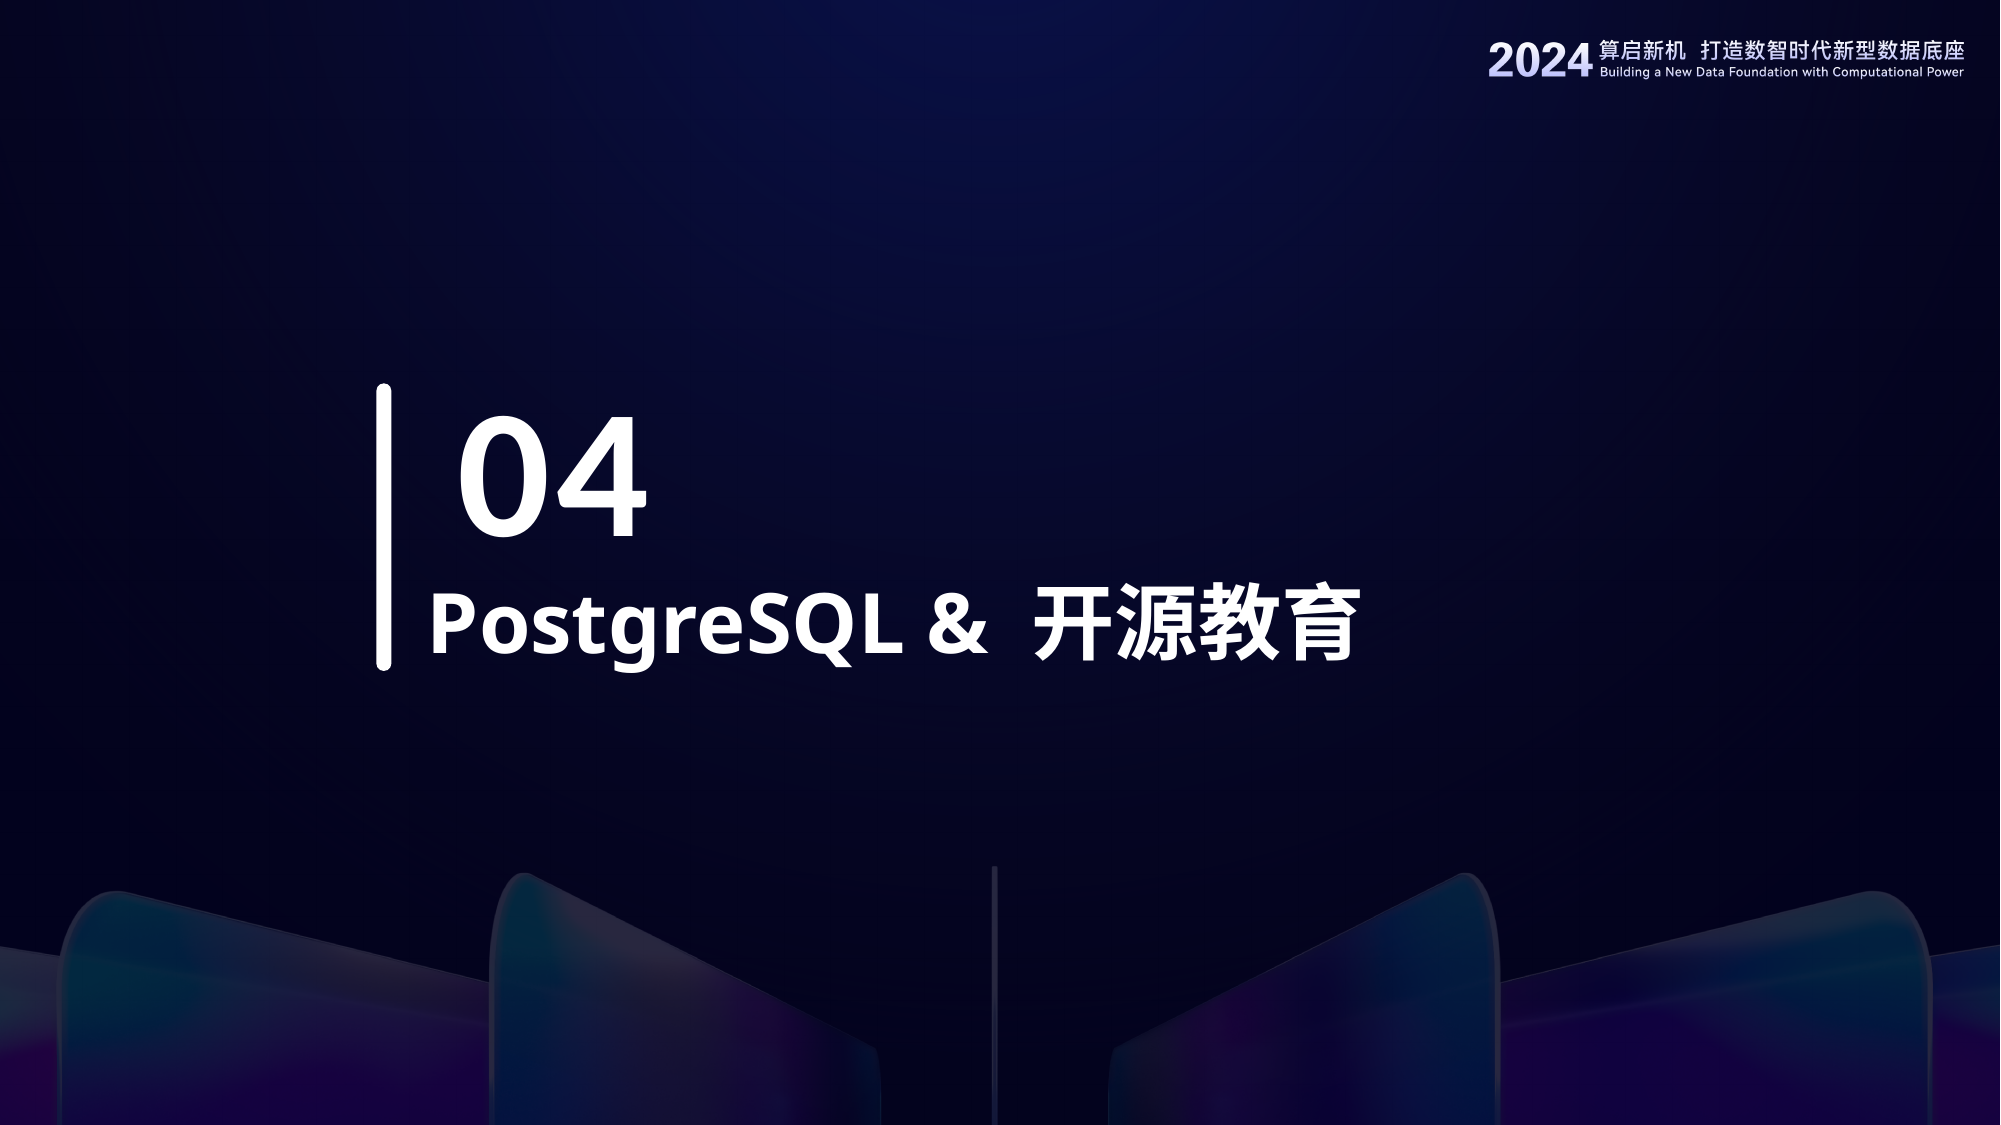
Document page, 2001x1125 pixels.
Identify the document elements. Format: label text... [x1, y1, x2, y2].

picture [0, 0, 2000, 1125]
text_box [375, 382, 393, 673]
text_box 04 [442, 346, 665, 562]
text_box PostgreSQL & 开源教育 [412, 562, 1844, 714]
